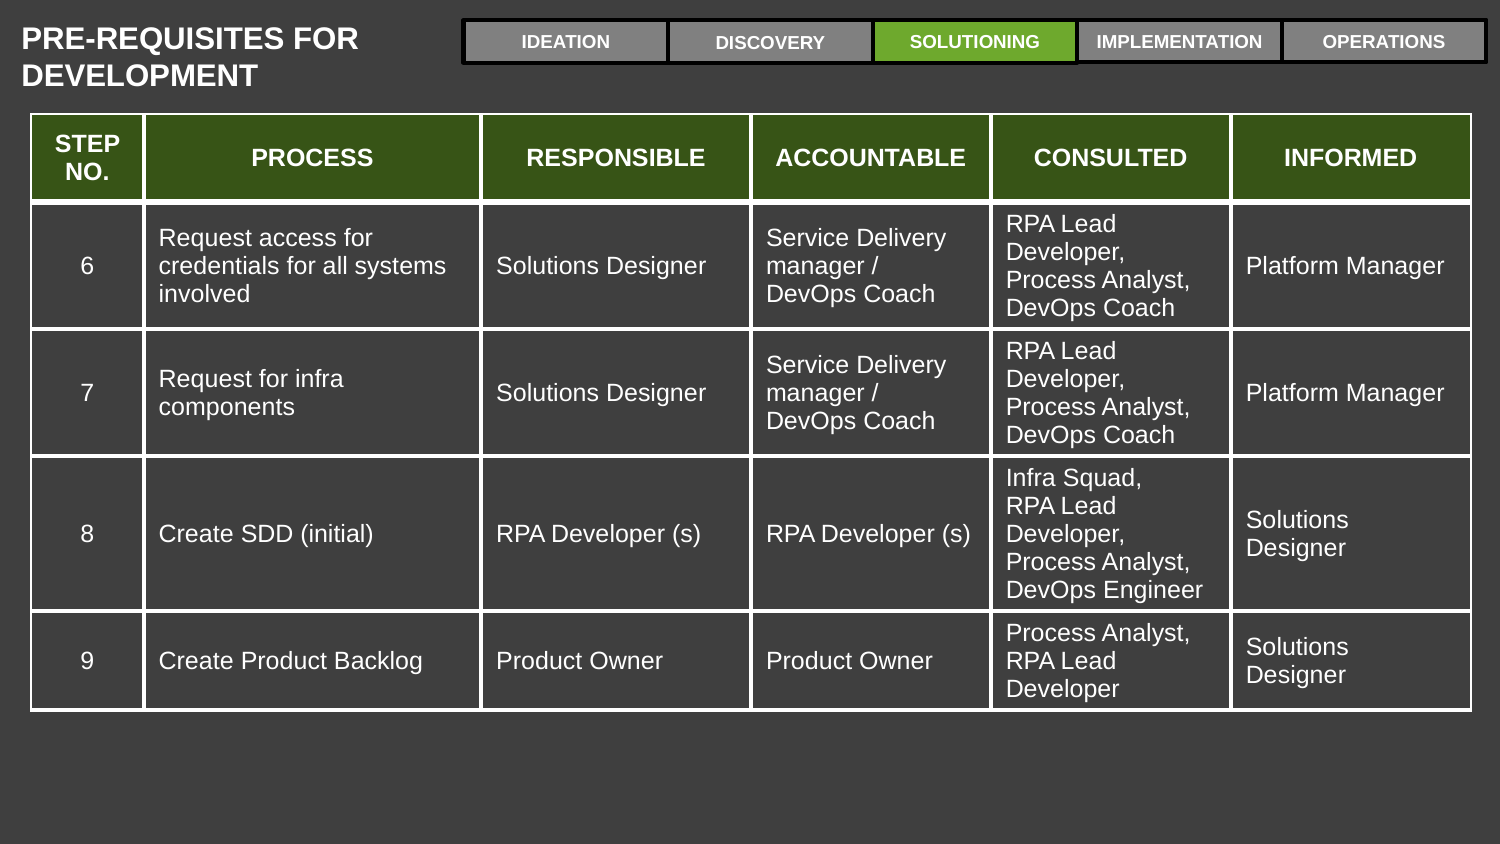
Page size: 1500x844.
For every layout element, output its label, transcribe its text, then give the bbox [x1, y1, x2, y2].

table_cell Request for infra components [146, 331, 479, 454]
table_header INFORMED [1233, 115, 1470, 199]
table_cell 8 [32, 458, 142, 609]
table_header STEP NO. [32, 115, 142, 199]
table_header ACCOUNTABLE [753, 115, 989, 199]
text_box DISCOVERY [666, 18, 871, 65]
table_cell Solutions Designer [1233, 458, 1470, 609]
table_cell Service Delivery manager / DevOps Coach [753, 205, 989, 327]
table_cell Platform Manager [1233, 205, 1470, 327]
text_box SOLUTIONING [871, 18, 1079, 65]
table_cell RPA Developer (s) [753, 458, 989, 609]
table_cell 6 [32, 205, 142, 327]
table_header RESPONSIBLE [483, 115, 749, 199]
table_cell Service Delivery manager / DevOps Coach [753, 331, 989, 454]
table_cell Create SDD (initial) [146, 458, 479, 609]
table_cell Product Owner [483, 613, 749, 708]
table_cell Solutions Designer [483, 331, 749, 454]
table_cell Create Product Backlog [146, 613, 479, 708]
table_cell Request access for credentials for all systems involved [146, 205, 479, 327]
text_box PRE-REQUISITES FOR DEVELOPMENT [6, 3, 489, 98]
table_cell Infra Squad, RPA Lead Developer, Process Analyst, DevOps Engineer [993, 458, 1229, 609]
table_cell Solutions Designer [483, 205, 749, 327]
table_header PROCESS [146, 115, 479, 199]
table_cell 9 [32, 613, 142, 708]
table_cell Solutions Designer [1233, 613, 1470, 708]
table_cell RPA Lead Developer, Process Analyst, DevOps Coach [993, 331, 1229, 454]
table_cell Platform Manager [1233, 331, 1470, 454]
table_cell Process Analyst, RPA Lead Developer [993, 613, 1229, 708]
table_header CONSULTED [993, 115, 1229, 199]
table_cell RPA Lead Developer, Process Analyst, DevOps Coach [993, 205, 1229, 327]
table_cell RPA Developer (s) [483, 458, 749, 609]
text_box IMPLEMENTATION [1075, 18, 1280, 64]
table_cell 7 [32, 331, 142, 454]
text_box OPERATIONS [1280, 18, 1488, 64]
text_box IDEATION [489, 18, 666, 65]
table_cell Product Owner [753, 613, 989, 708]
